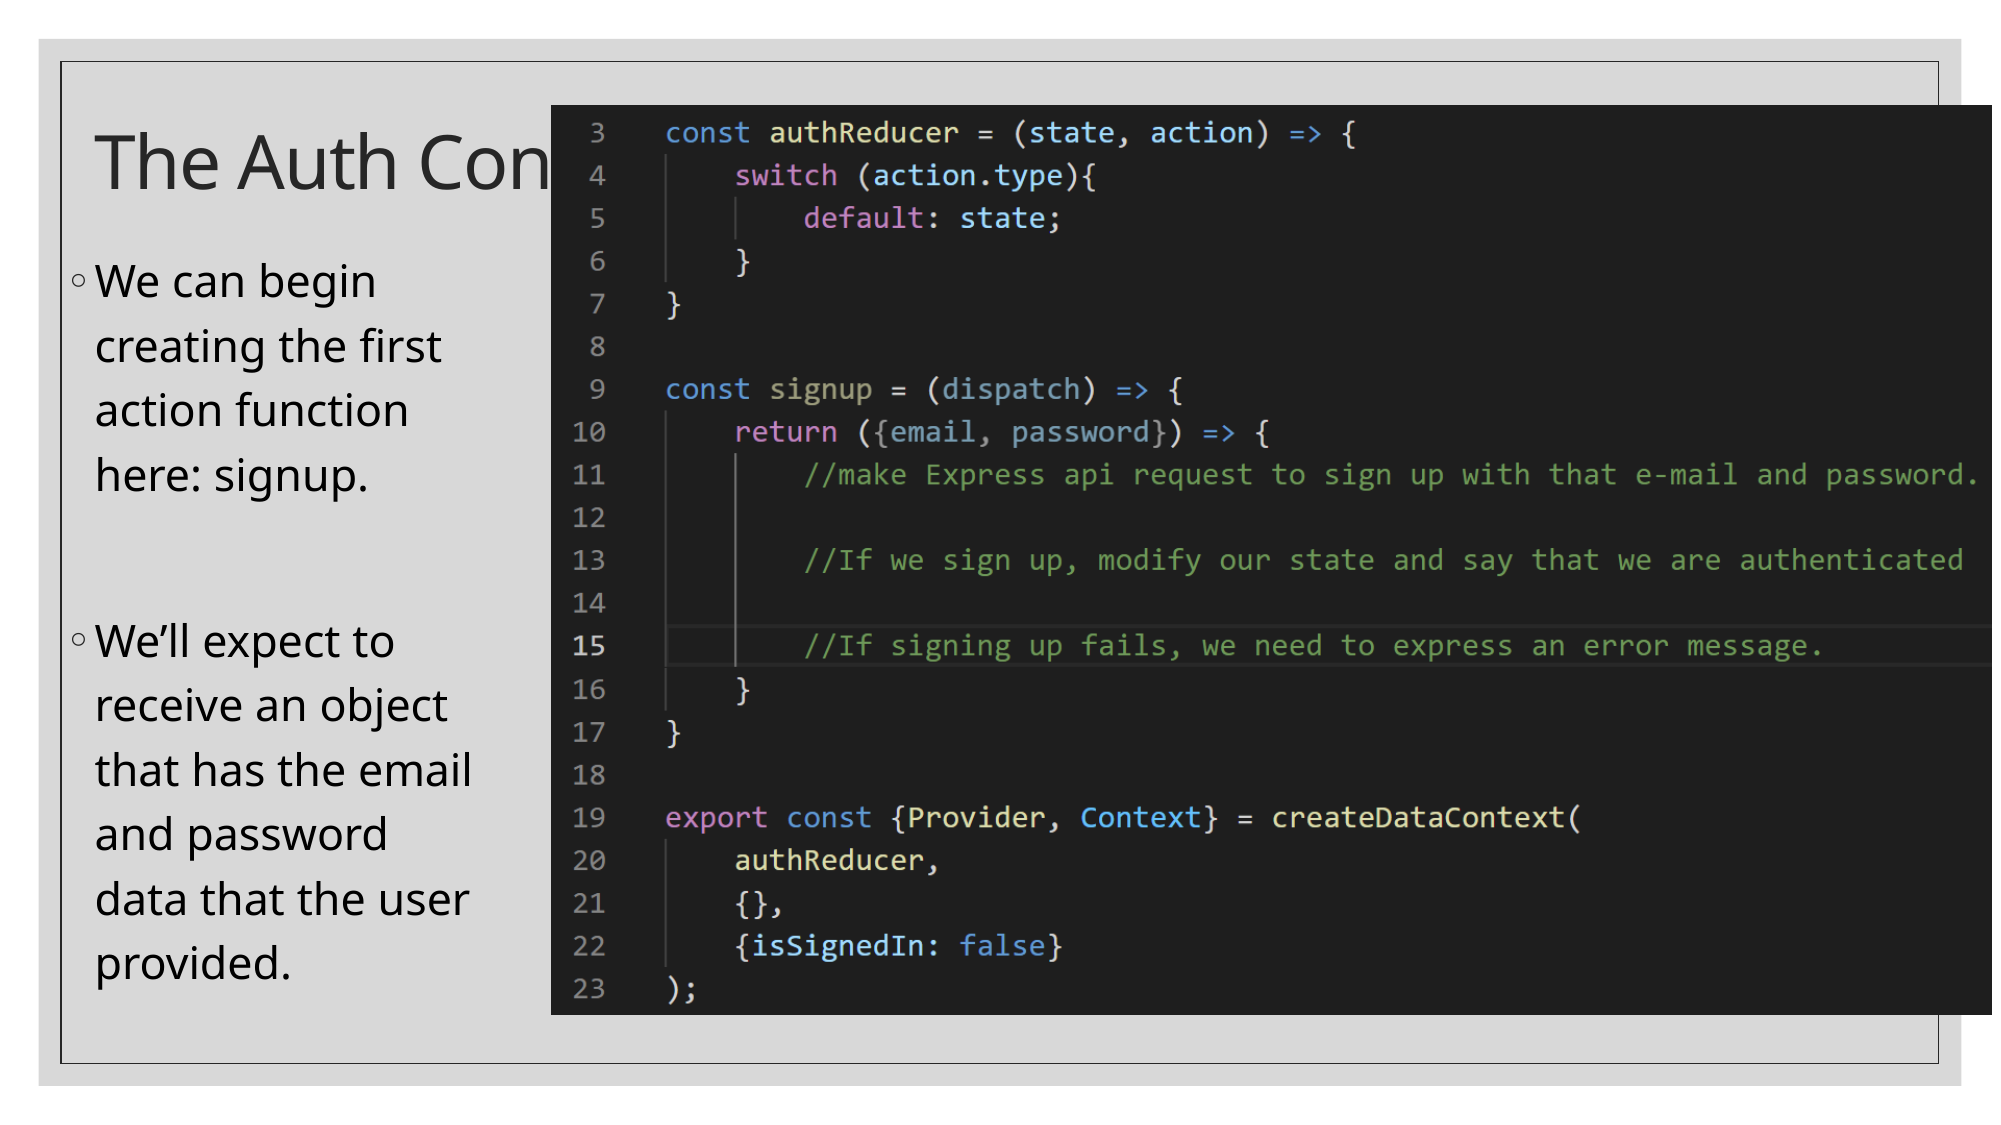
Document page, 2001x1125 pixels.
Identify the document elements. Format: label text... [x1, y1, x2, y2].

list We can begin creating the first action function here: signup. We’ll expect to receive an object that has the email and password data that the user provided. [50, 234, 492, 1020]
picture [551, 105, 1992, 1015]
title The Auth Context [79, 52, 1730, 278]
